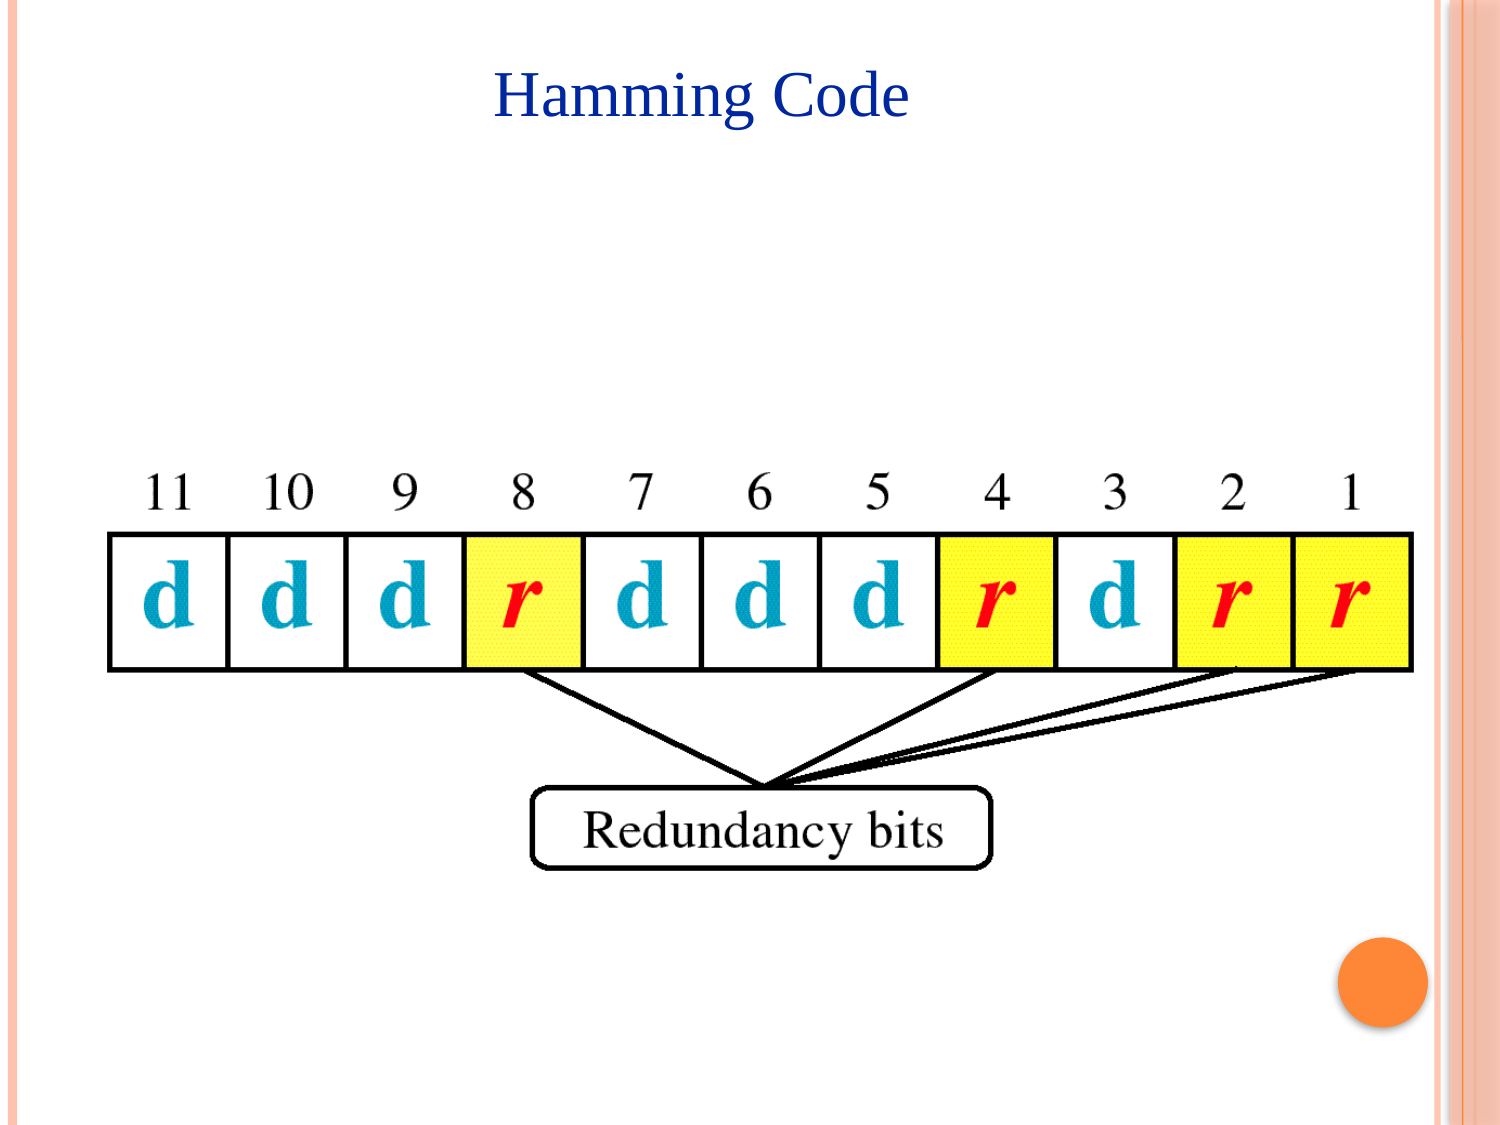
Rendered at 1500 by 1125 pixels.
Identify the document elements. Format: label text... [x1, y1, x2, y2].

text_box Hamming Code [479, 44, 926, 138]
picture [105, 459, 1415, 873]
